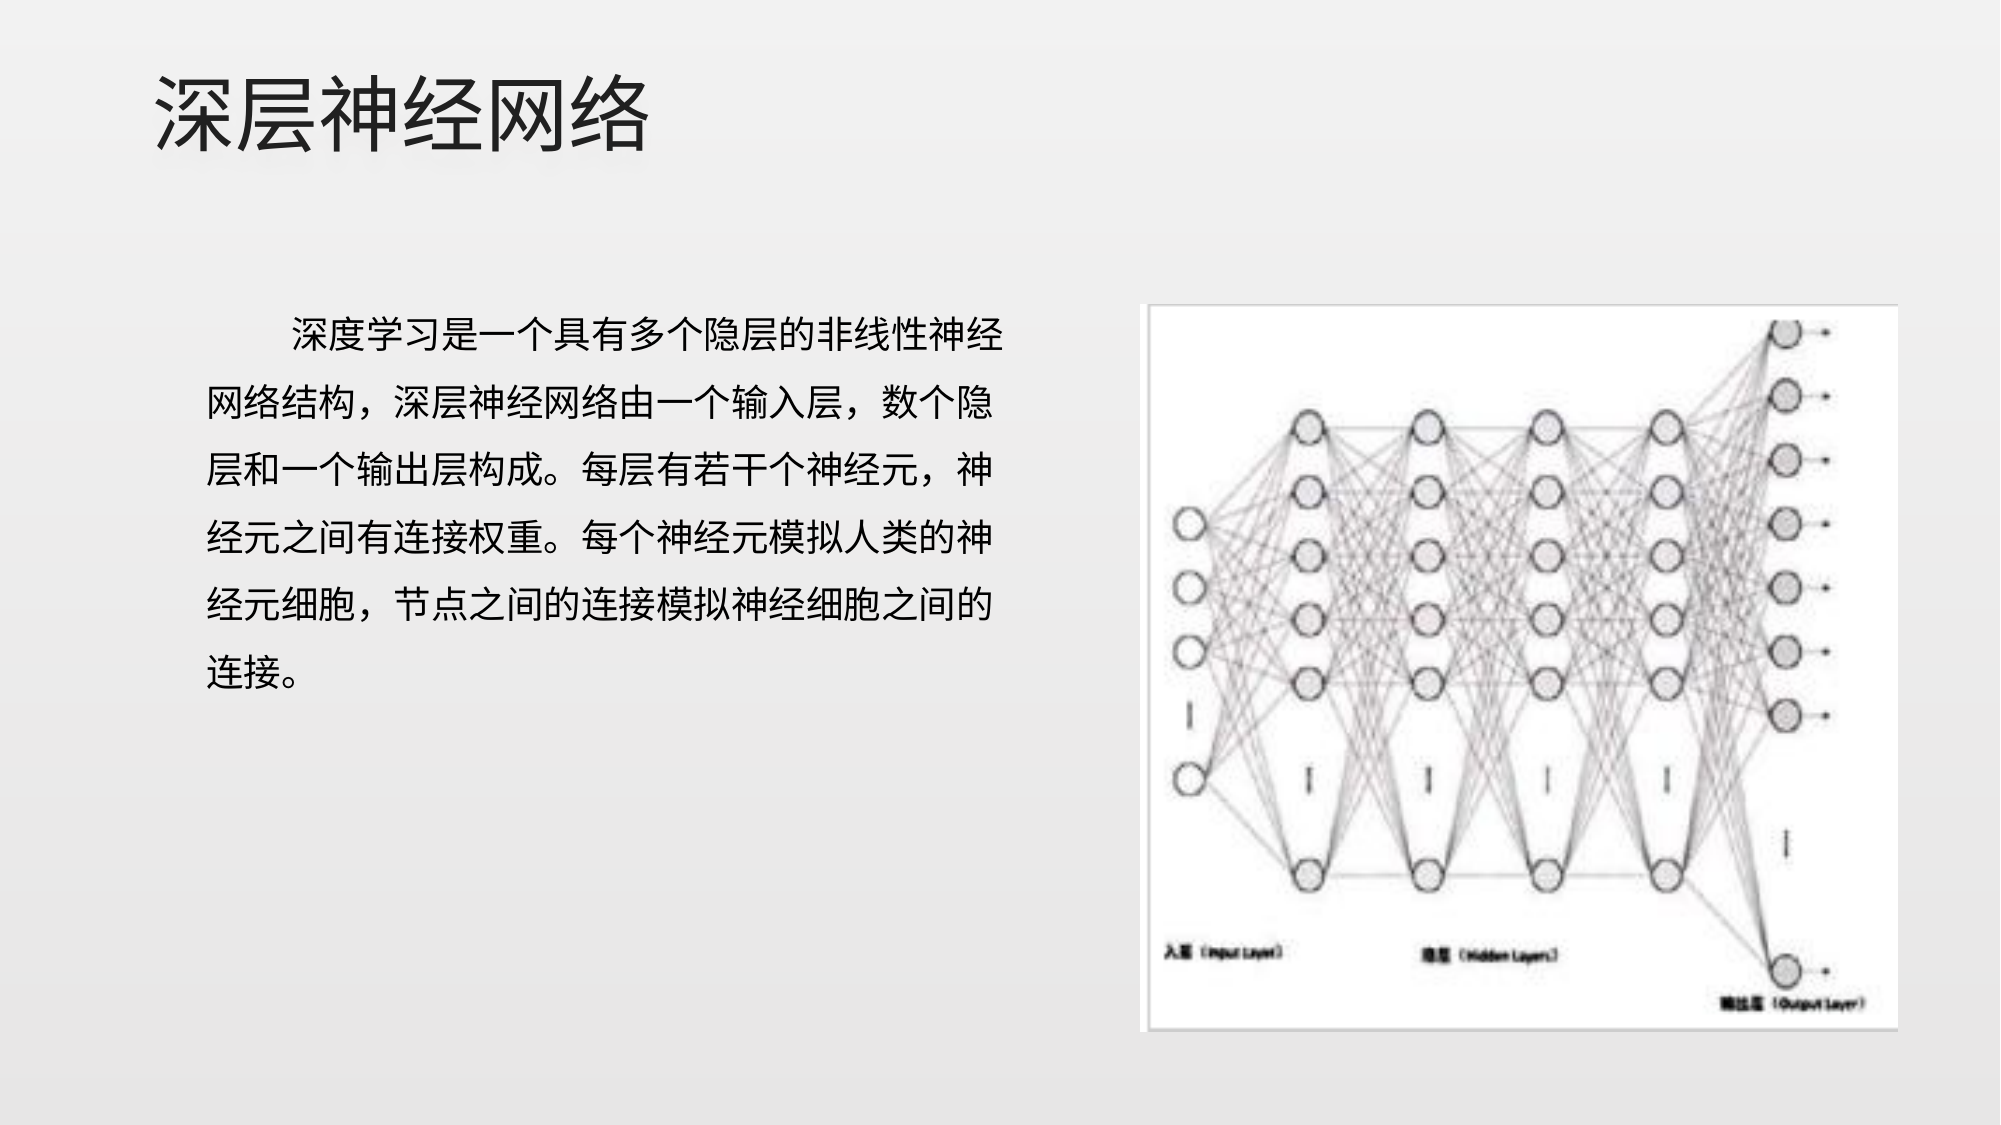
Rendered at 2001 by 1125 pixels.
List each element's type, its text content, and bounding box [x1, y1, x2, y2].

picture [1140, 304, 1898, 1032]
title 深层神经网络 [137, 59, 1863, 278]
text_box 深度学习是一个具有多个隐层的非线性神经网络结构，深层神经网络由一个输入层，数个隐层和一个输出层构成。每层有若干个神经元，神经元之间有连接权重。每个神经元模拟人类的神经元细胞，节点之间的连接模拟神经细胞之间的连接。 [191, 281, 1036, 701]
